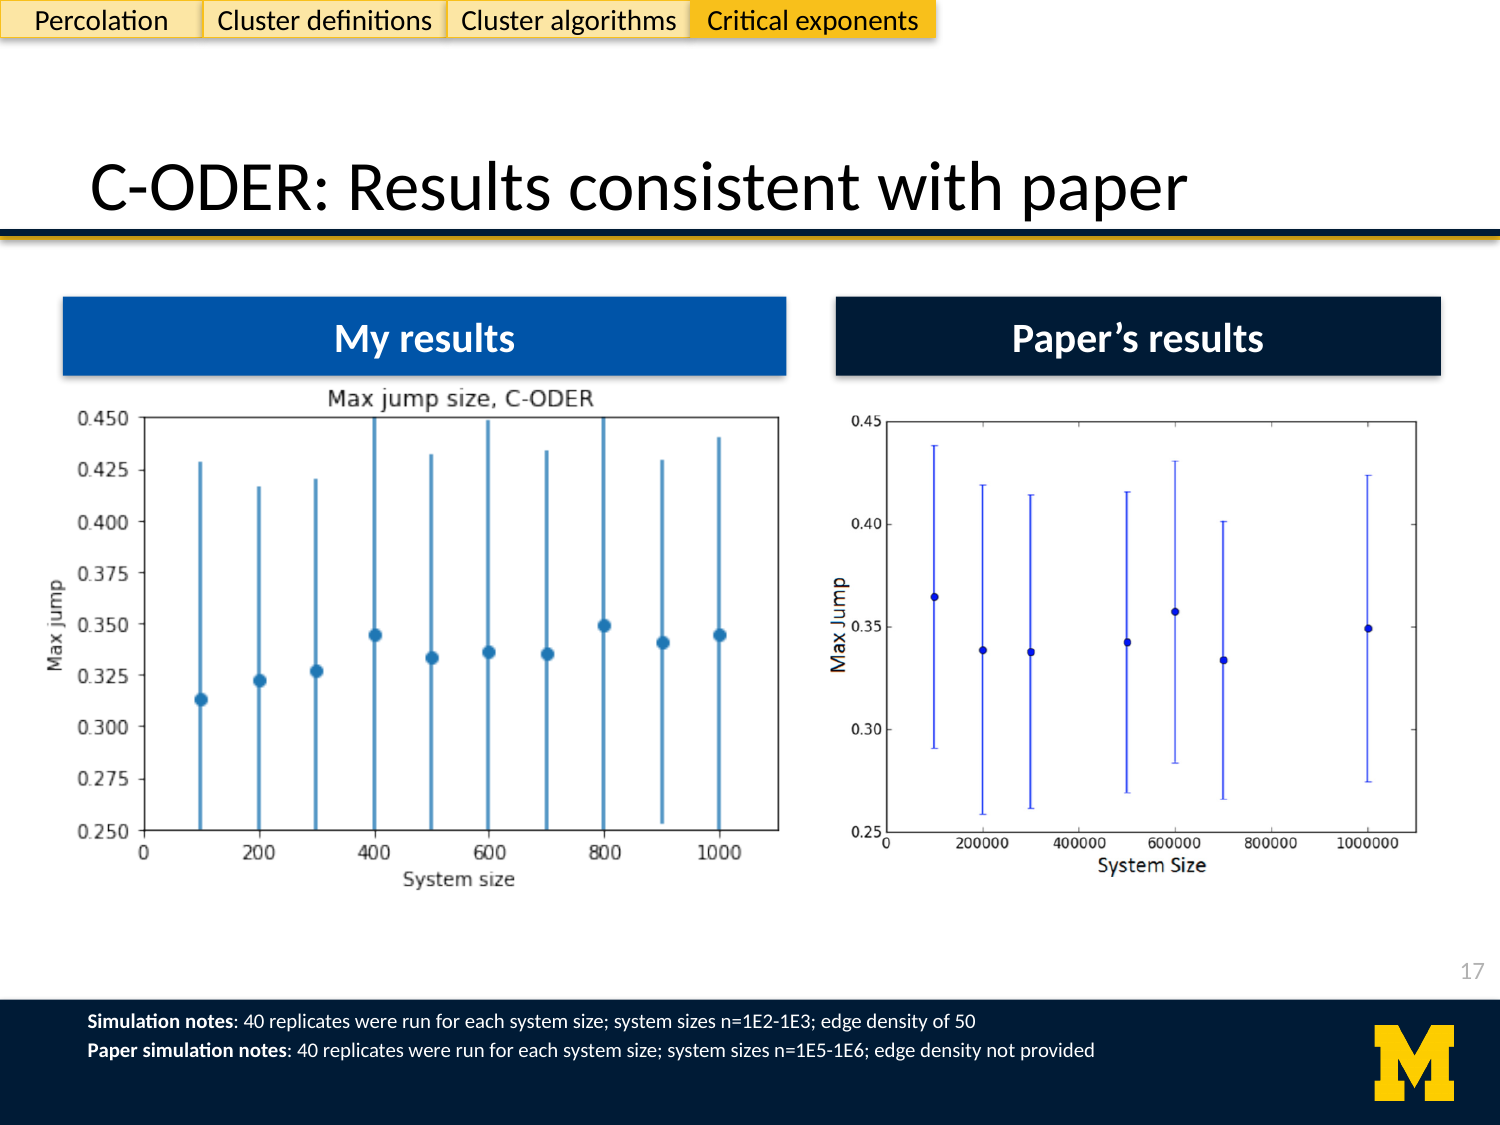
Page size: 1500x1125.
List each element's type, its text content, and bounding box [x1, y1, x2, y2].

picture [35, 375, 797, 902]
text_box Cluster algorithms [446, 0, 688, 38]
slide_number 17 [1149, 939, 1500, 1000]
picture [818, 403, 1431, 887]
text_box Paper’s results [835, 296, 1442, 376]
text_box Simulation notes: 40 replicates were run for each system size; system sizes n=1E2-1E3; edge density of 50 Paper simulation notes: 40 replicates were run for each system size; system sizes n=1E5-1E6; edge density not provided [72, 999, 1359, 1125]
text_box Critical exponents [690, 0, 936, 38]
text_box Cluster definitions [202, 0, 444, 38]
text_box My results [62, 296, 787, 374]
text_box Percolation [0, 0, 200, 38]
title C-ODER: Results consistent with paper [75, 45, 1425, 233]
